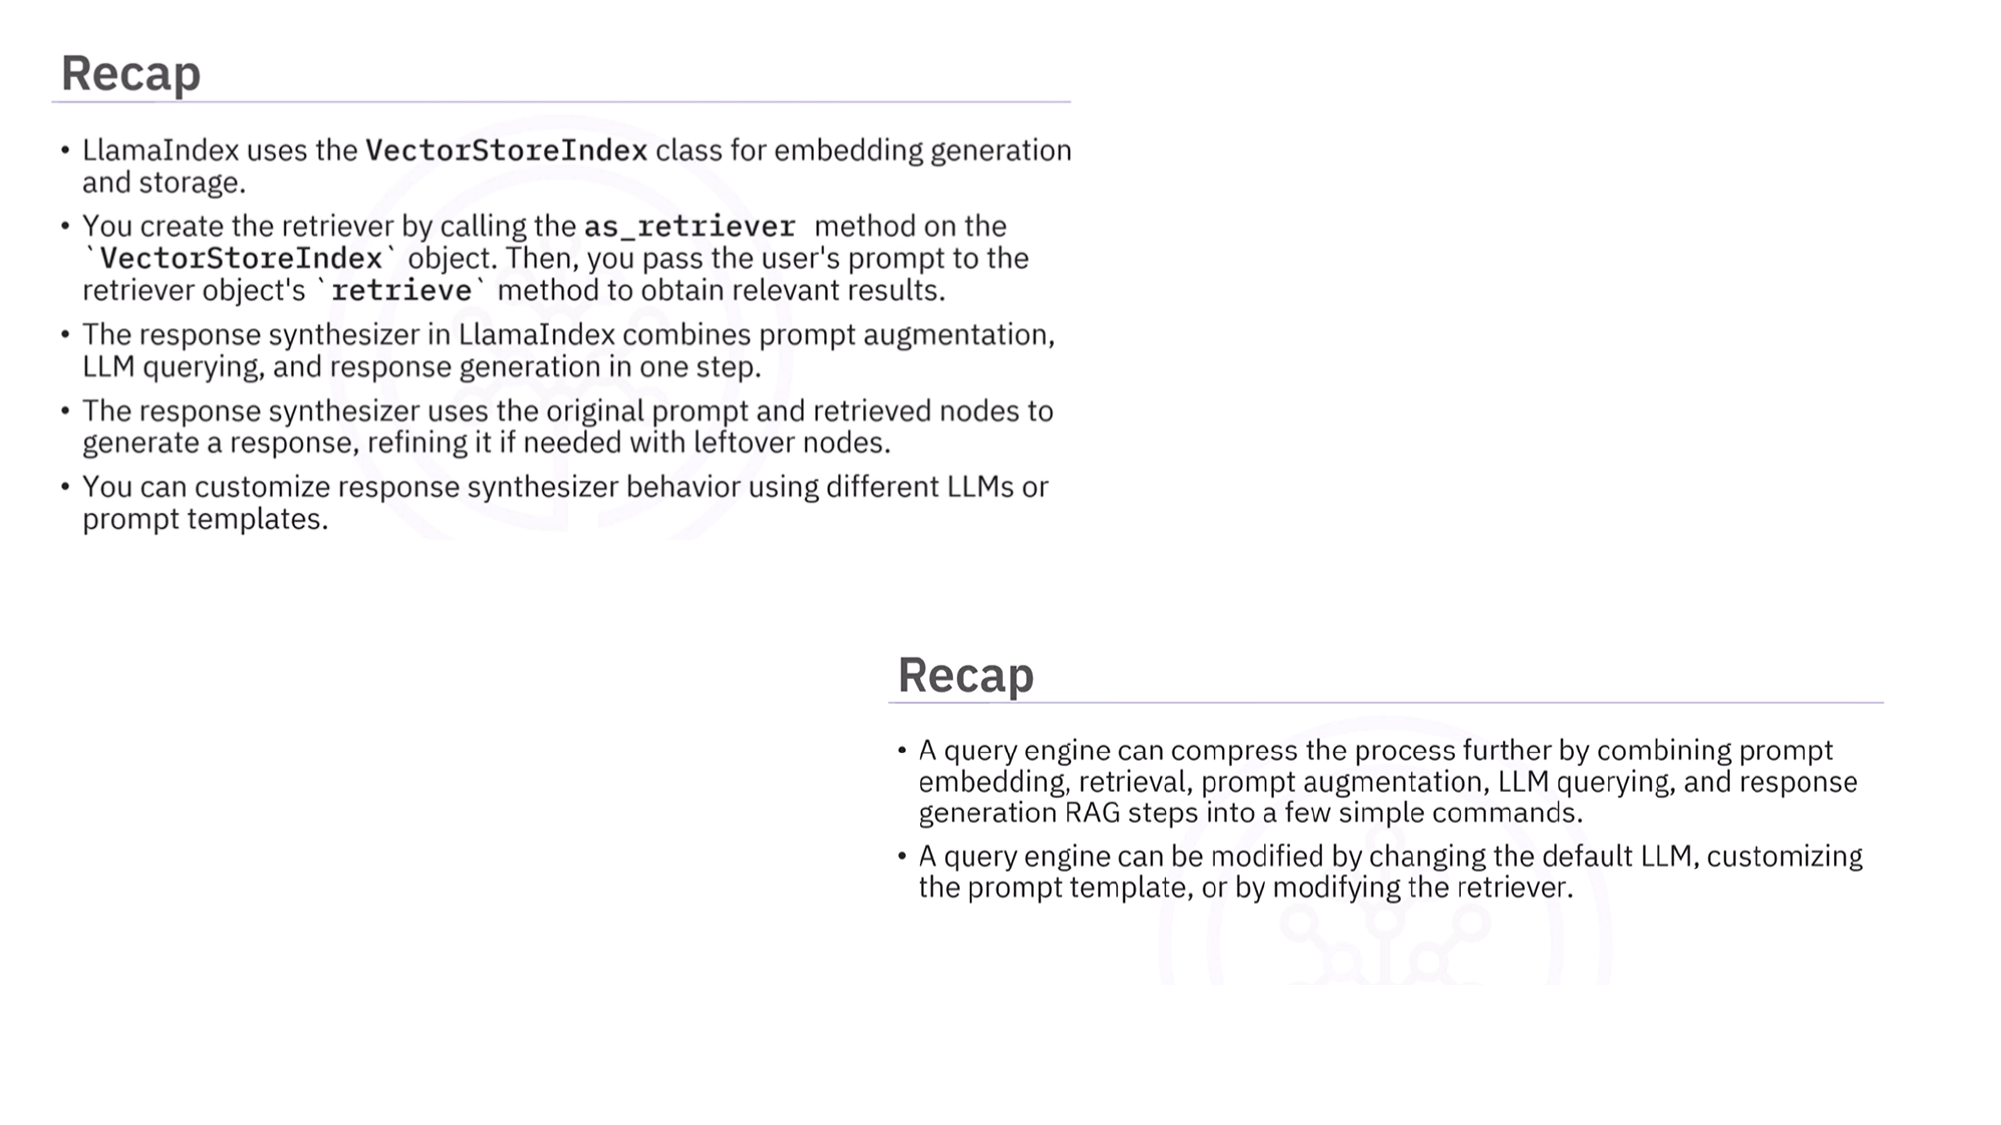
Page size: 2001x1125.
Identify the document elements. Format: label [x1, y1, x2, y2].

picture [27, 41, 1083, 540]
picture [871, 636, 1903, 985]
